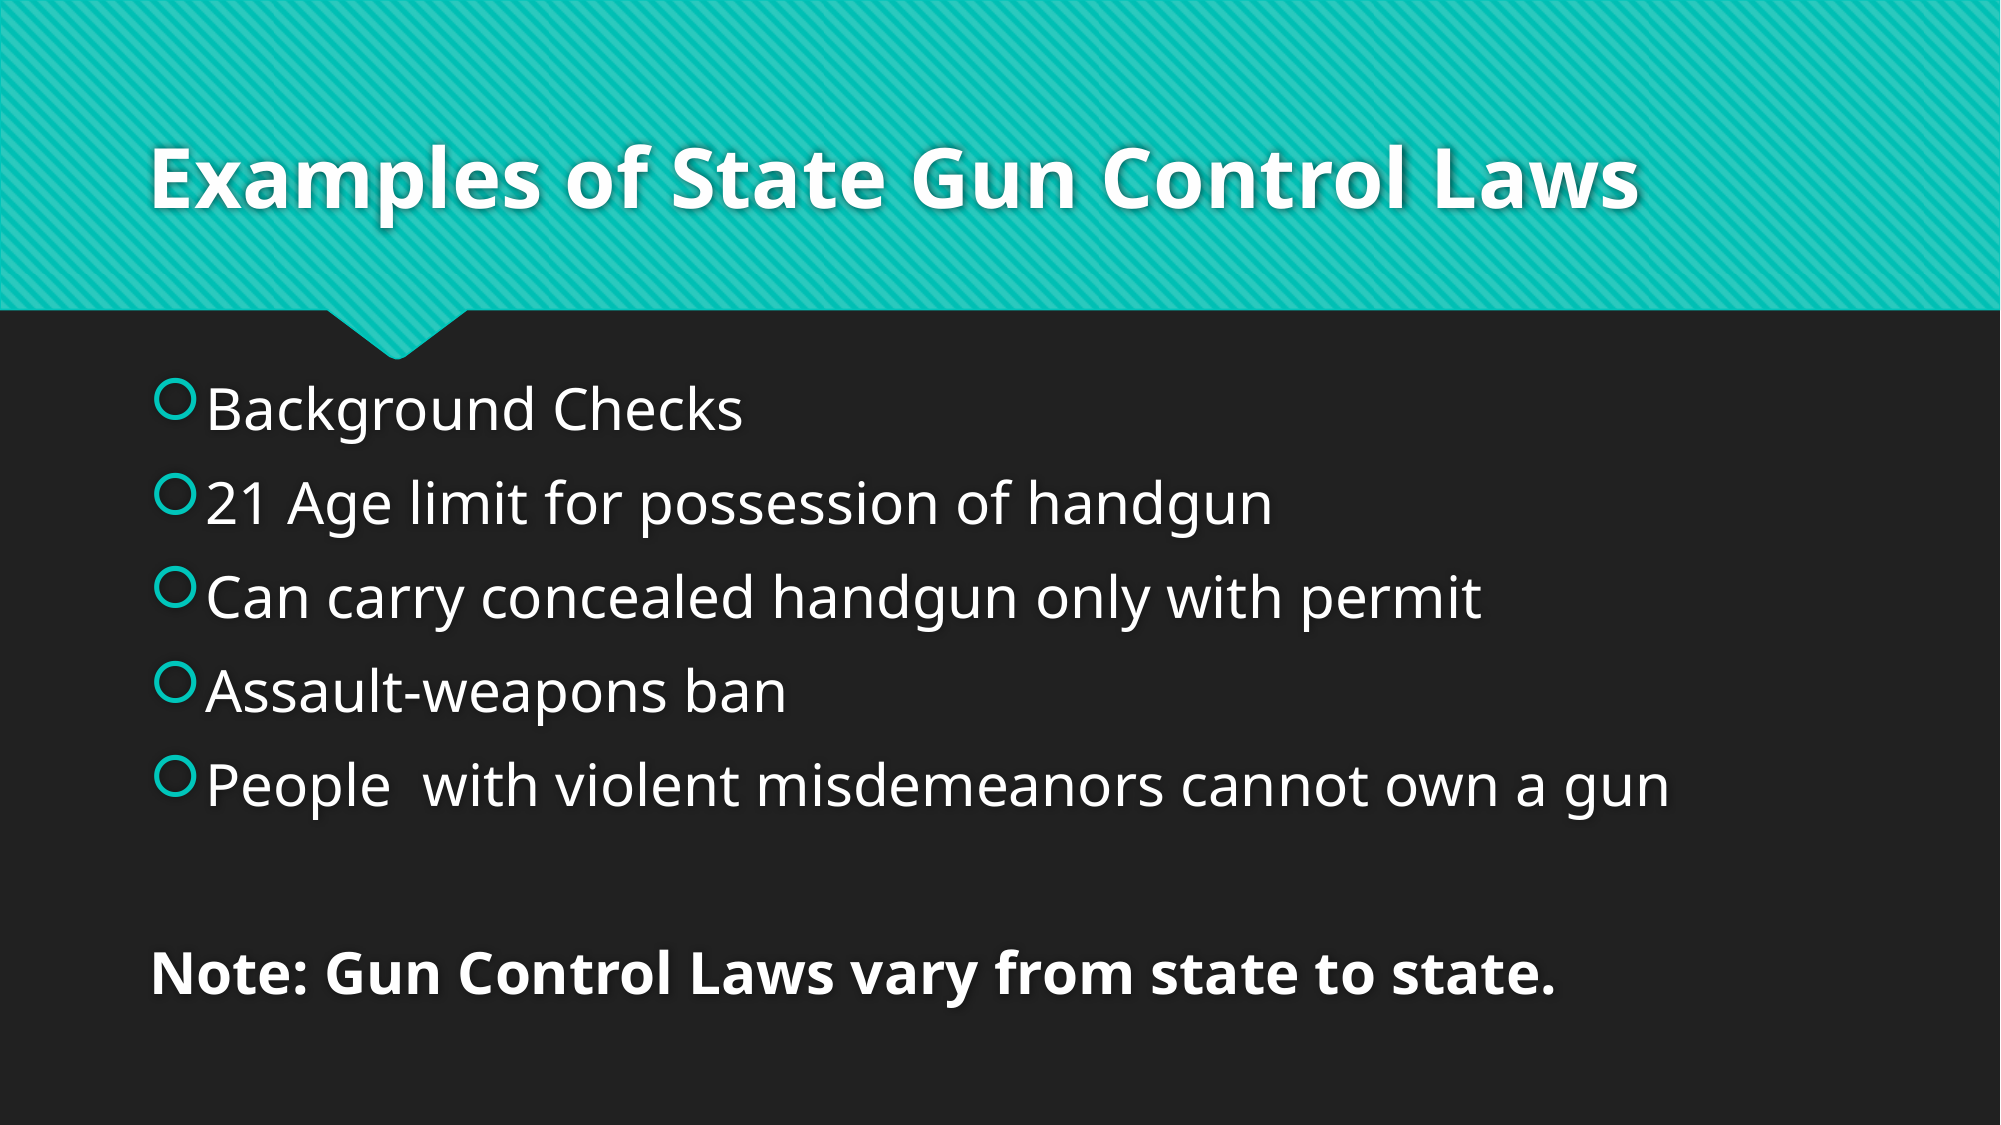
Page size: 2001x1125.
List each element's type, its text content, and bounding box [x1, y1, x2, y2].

list Background Checks 21 Age limit for possession of handgun Can carry concealed handgun only with permit Assault-weapons ban People with violent misdemeanors cannot own a gun Note: Gun Control Laws vary from state to state. [134, 364, 1866, 1052]
title Examples of State Gun Control Laws [132, 73, 1868, 233]
